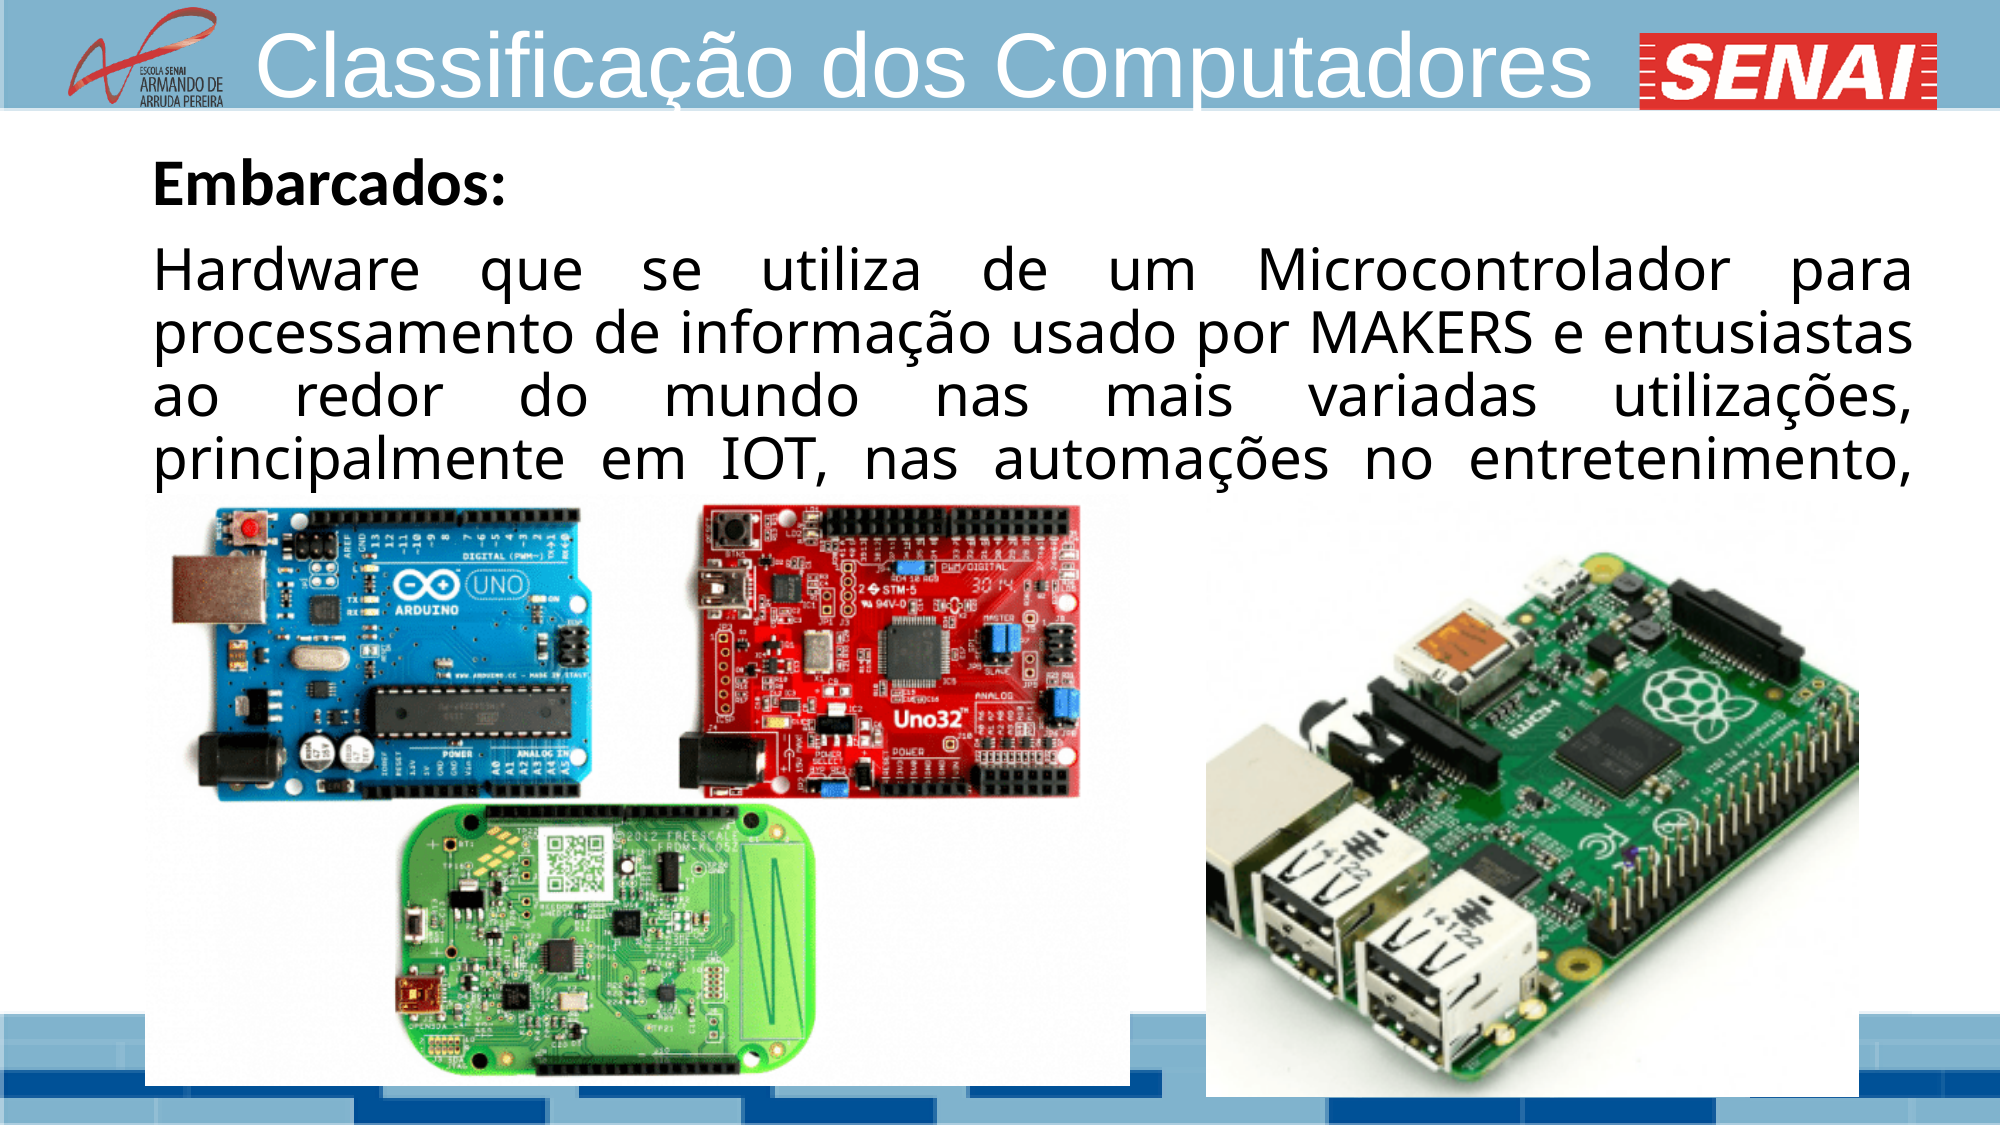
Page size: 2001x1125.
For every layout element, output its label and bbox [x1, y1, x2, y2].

text_box [0, 0, 2000, 1125]
picture [68, 7, 223, 107]
picture [145, 494, 1130, 1086]
picture [1639, 33, 1937, 110]
picture [1206, 493, 1859, 1097]
